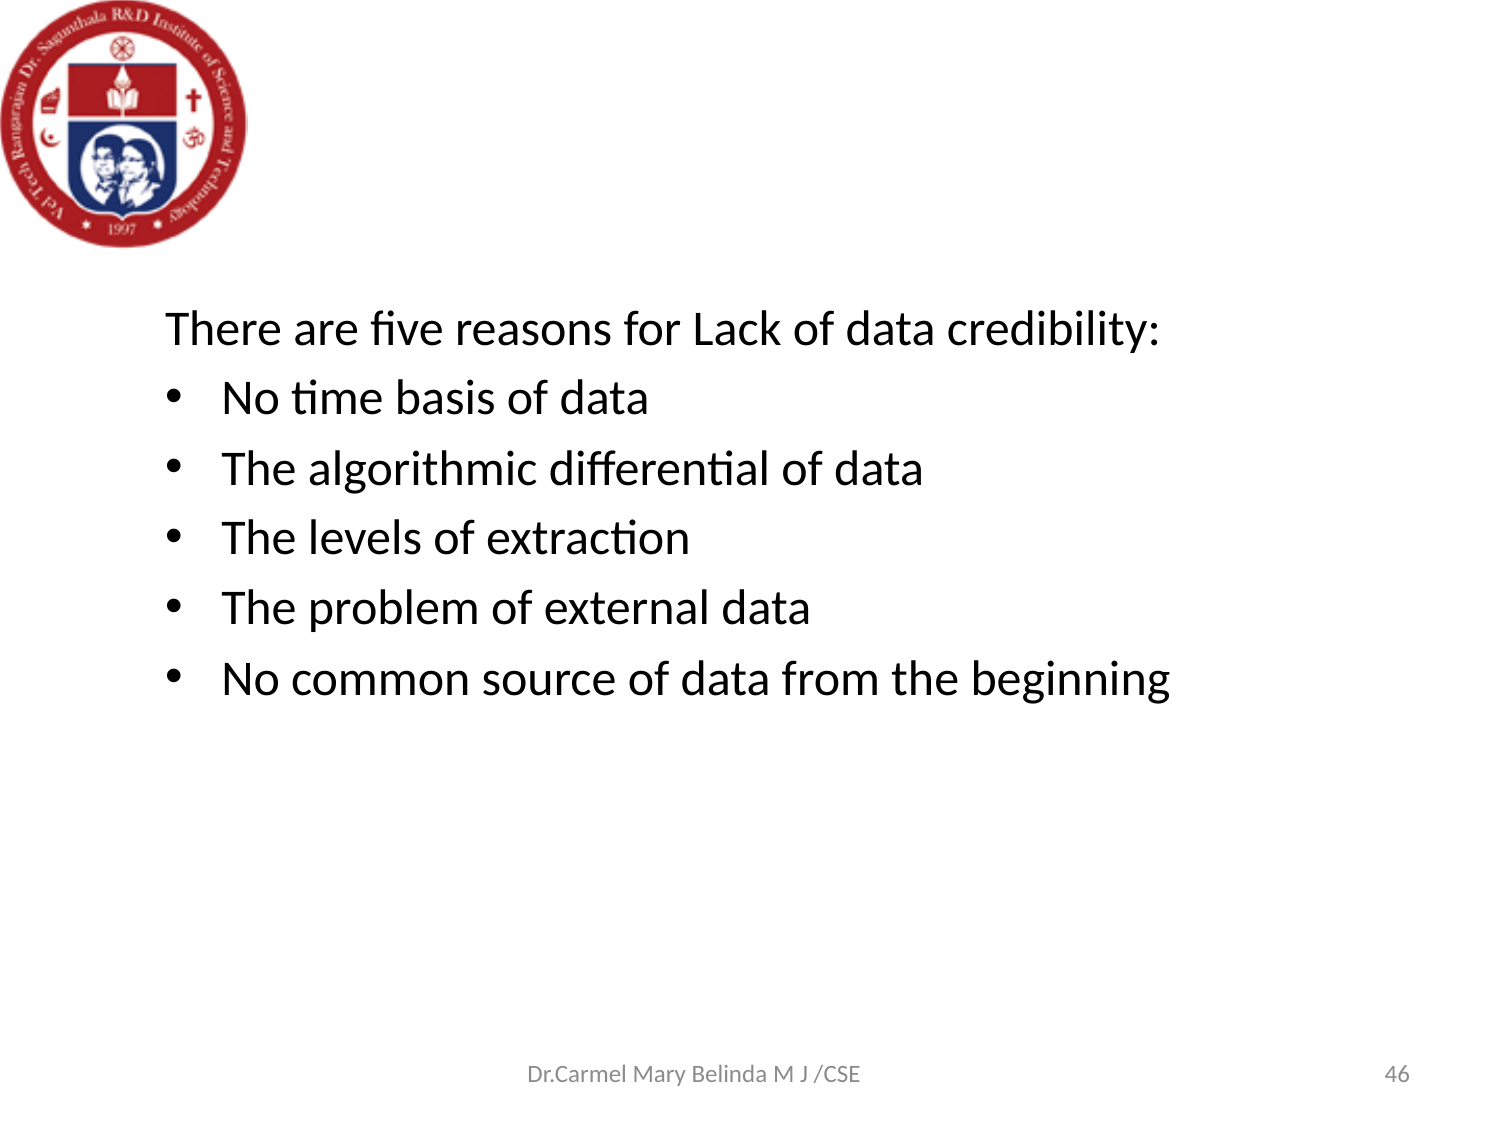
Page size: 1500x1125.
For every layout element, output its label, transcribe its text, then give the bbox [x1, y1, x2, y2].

footer Dr.Carmel Mary Belinda M J /CSE [512, 1042, 988, 1103]
picture [0, 0, 249, 251]
list There are five reasons for Lack of data credibility: No time basis of data The algorithmic differential of data The levels of extraction The problem of external data No common source of data from the beginning [150, 287, 1425, 1005]
slide_number 46 [1074, 1042, 1425, 1103]
